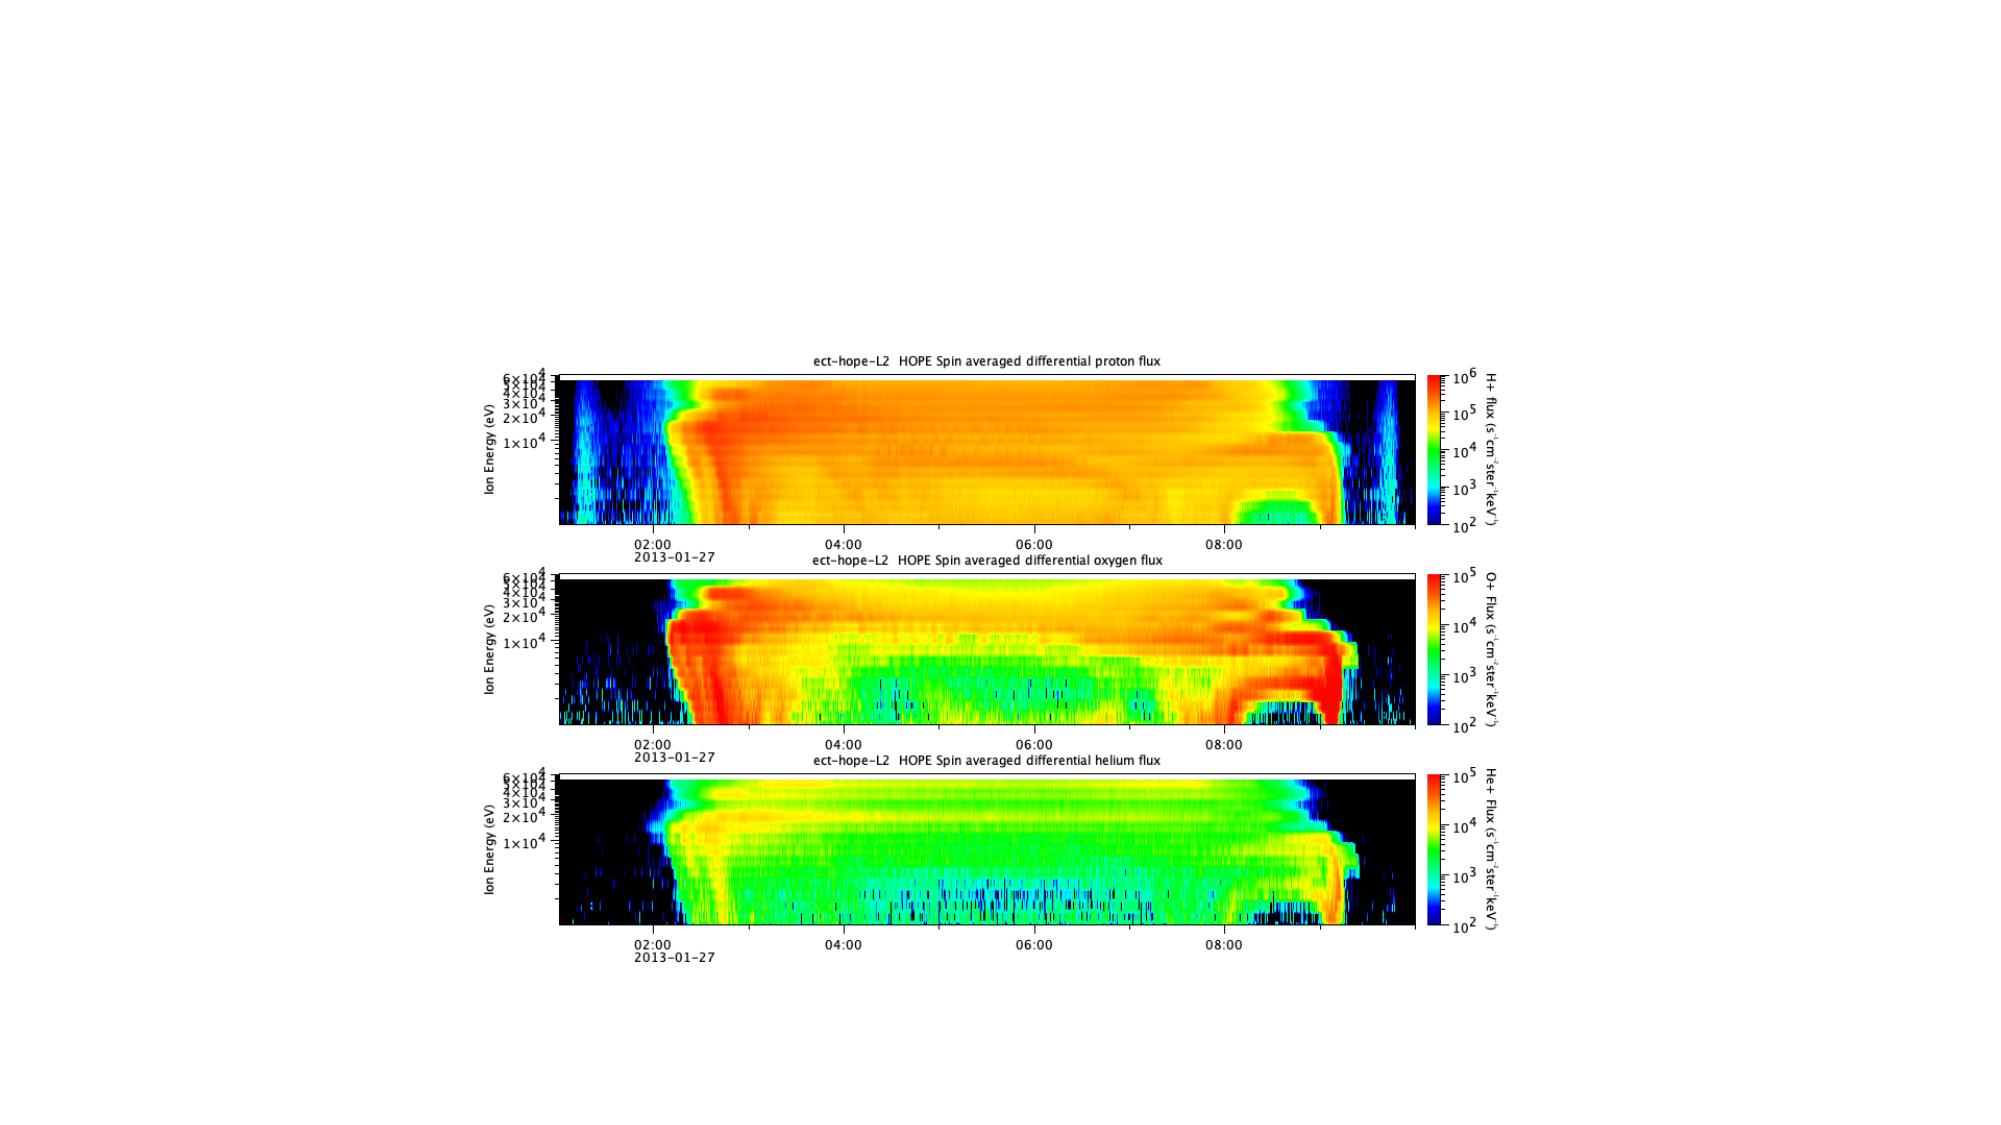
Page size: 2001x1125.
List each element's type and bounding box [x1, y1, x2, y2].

list [460, 325, 1540, 988]
